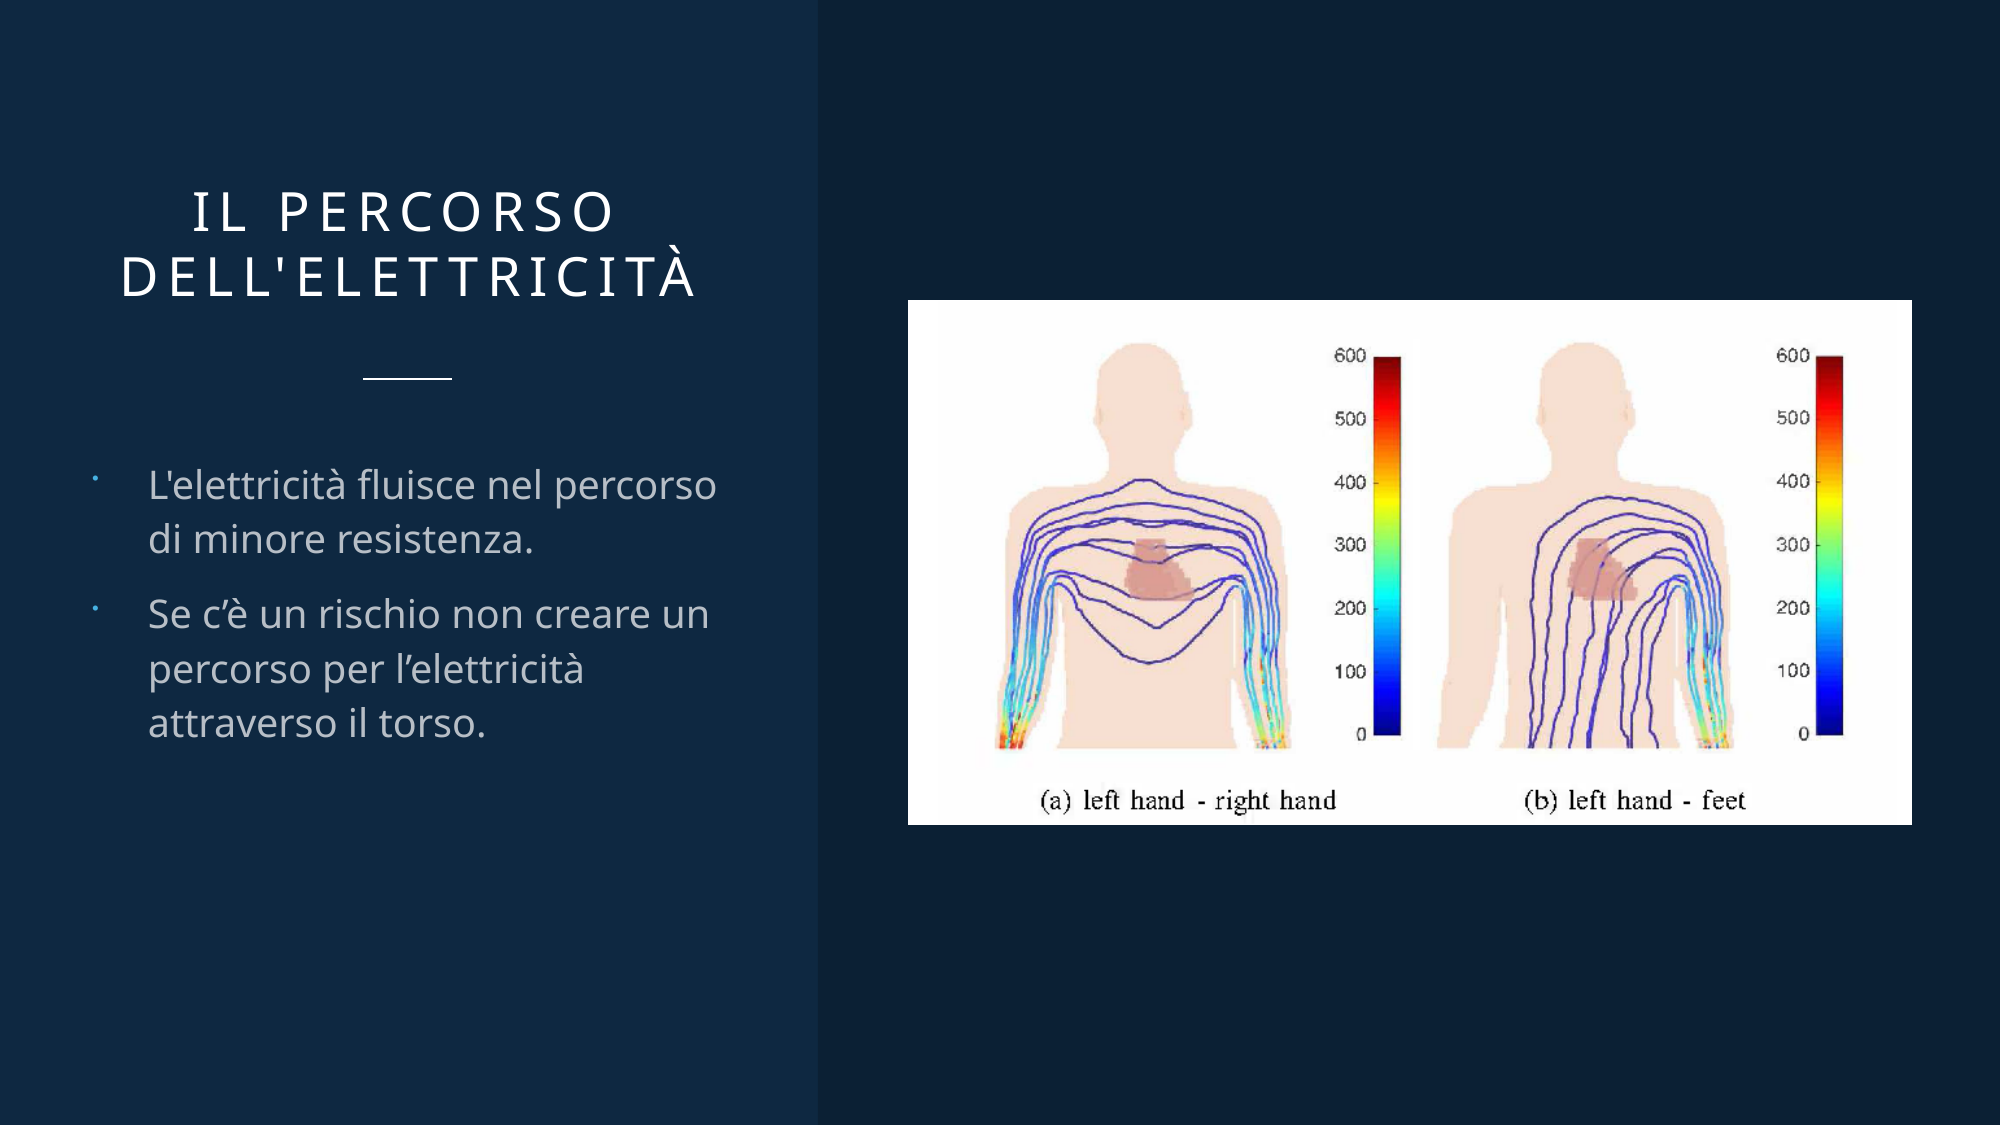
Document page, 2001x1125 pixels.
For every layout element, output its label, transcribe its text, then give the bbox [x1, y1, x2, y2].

text_box [0, 0, 817, 1125]
title Il percorso dell'elettricità [88, 88, 727, 307]
list L'elettricità fluisce nel percorso di minore resistenza. Se c’è un rischio non creare un percorso per l’elettricità attraverso il torso. [88, 452, 727, 947]
picture [908, 299, 1912, 825]
text_box [817, 0, 2000, 1125]
